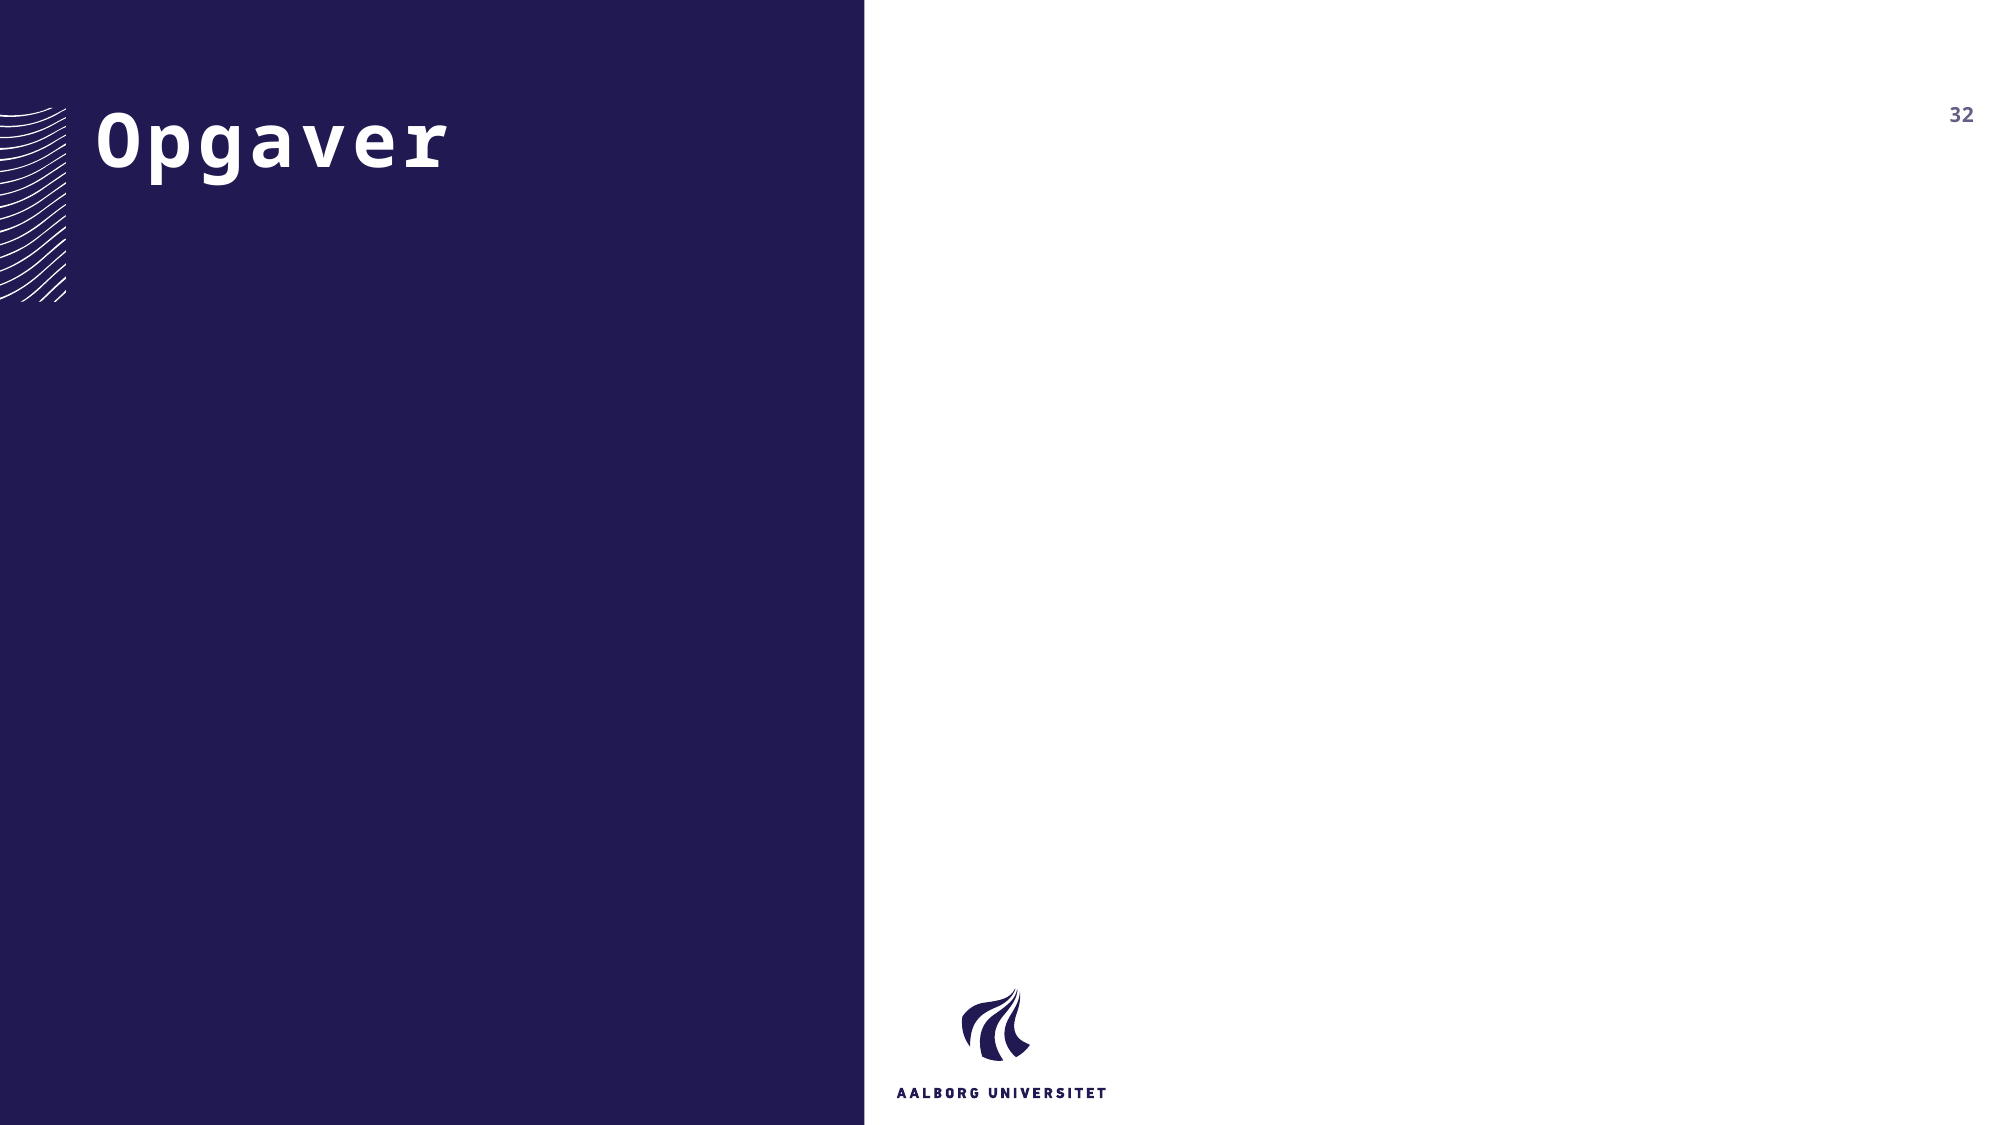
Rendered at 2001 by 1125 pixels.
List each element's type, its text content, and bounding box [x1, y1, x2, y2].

picture [864, 0, 2000, 1125]
title Opgaver [96, 61, 828, 303]
